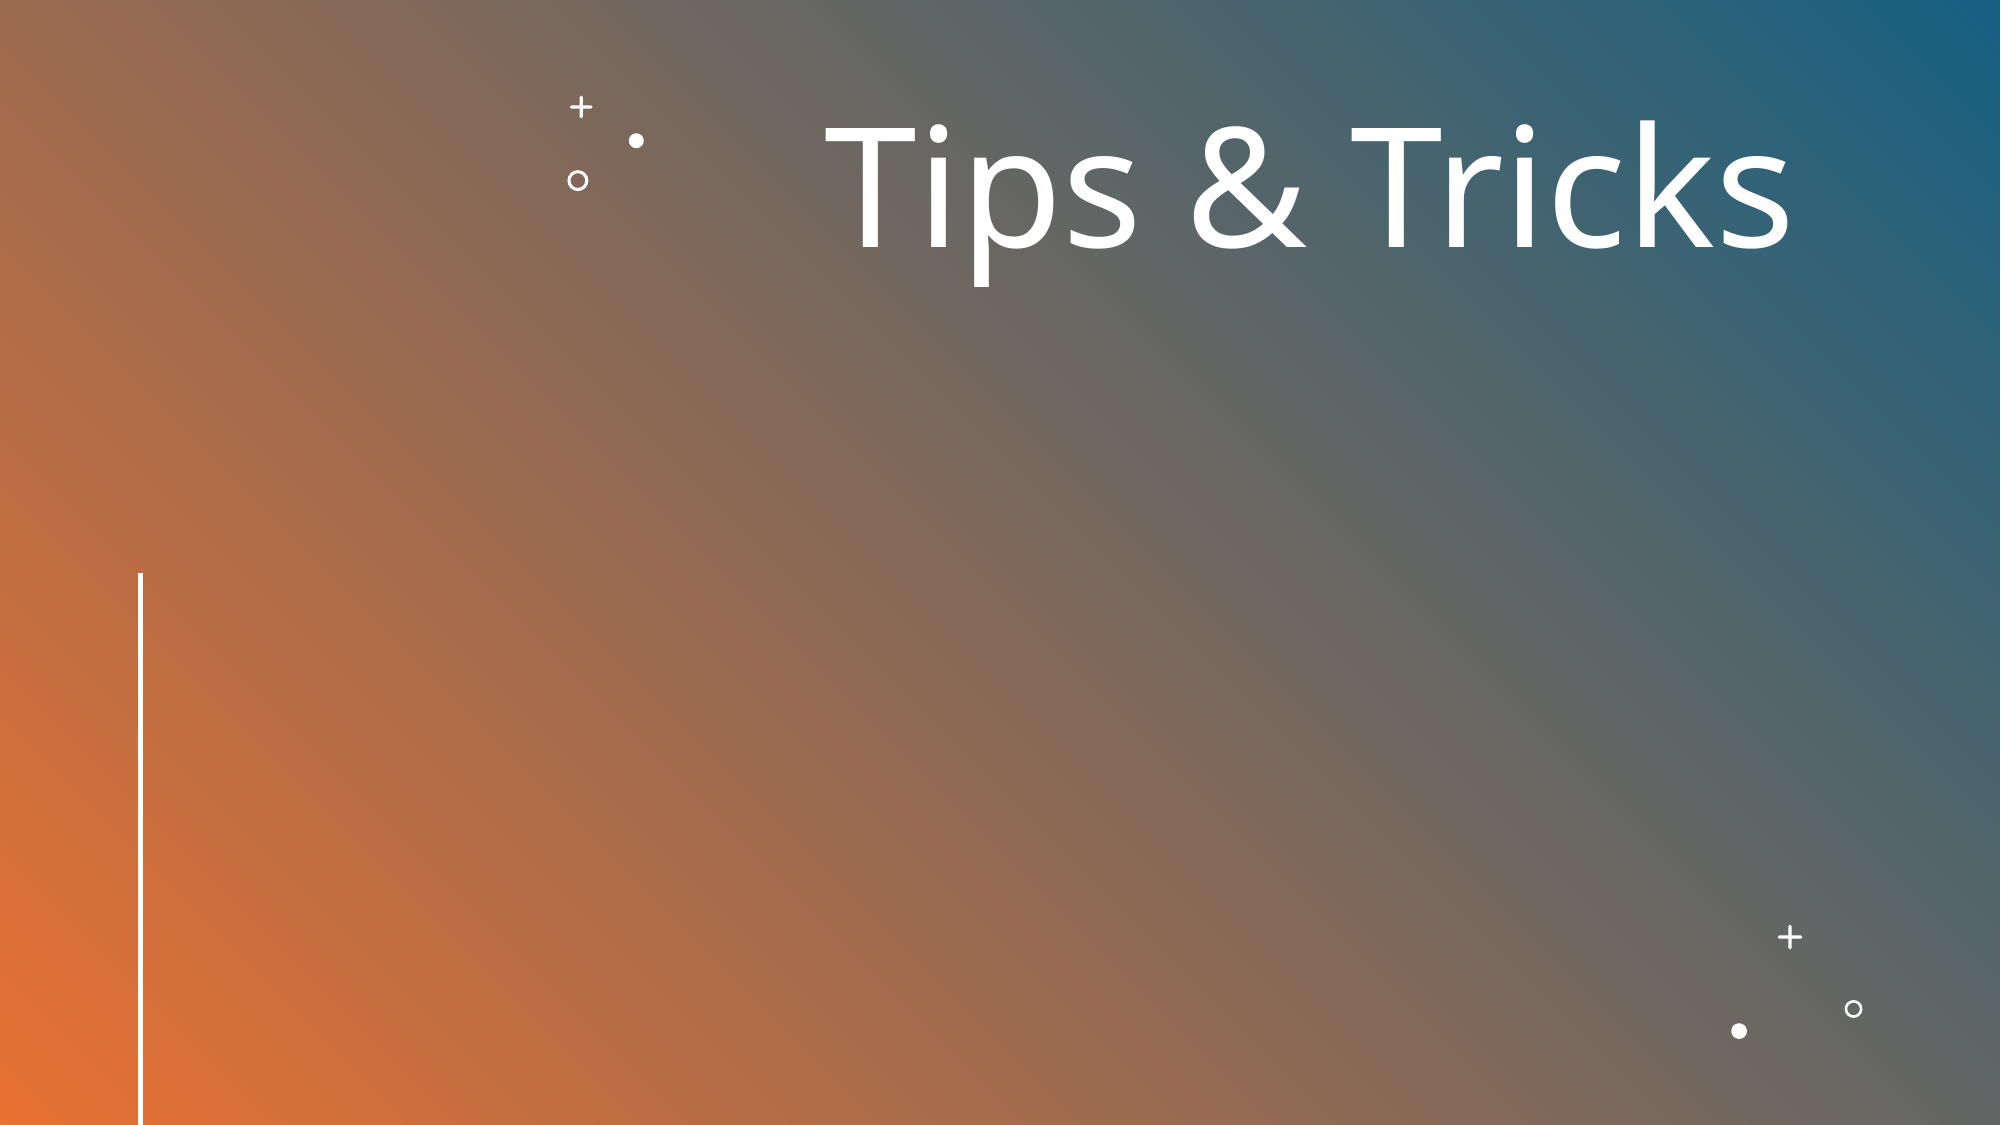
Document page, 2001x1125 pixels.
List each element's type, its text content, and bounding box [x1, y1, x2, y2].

text_box [569, 95, 593, 119]
text_box [567, 170, 589, 192]
text_box [1844, 1000, 1863, 1018]
text_box [0, 0, 2000, 1125]
text_box [628, 133, 644, 149]
text_box [1777, 924, 1803, 950]
text_box [1731, 1023, 1747, 1039]
title Tips & Tricks [636, 95, 1812, 779]
